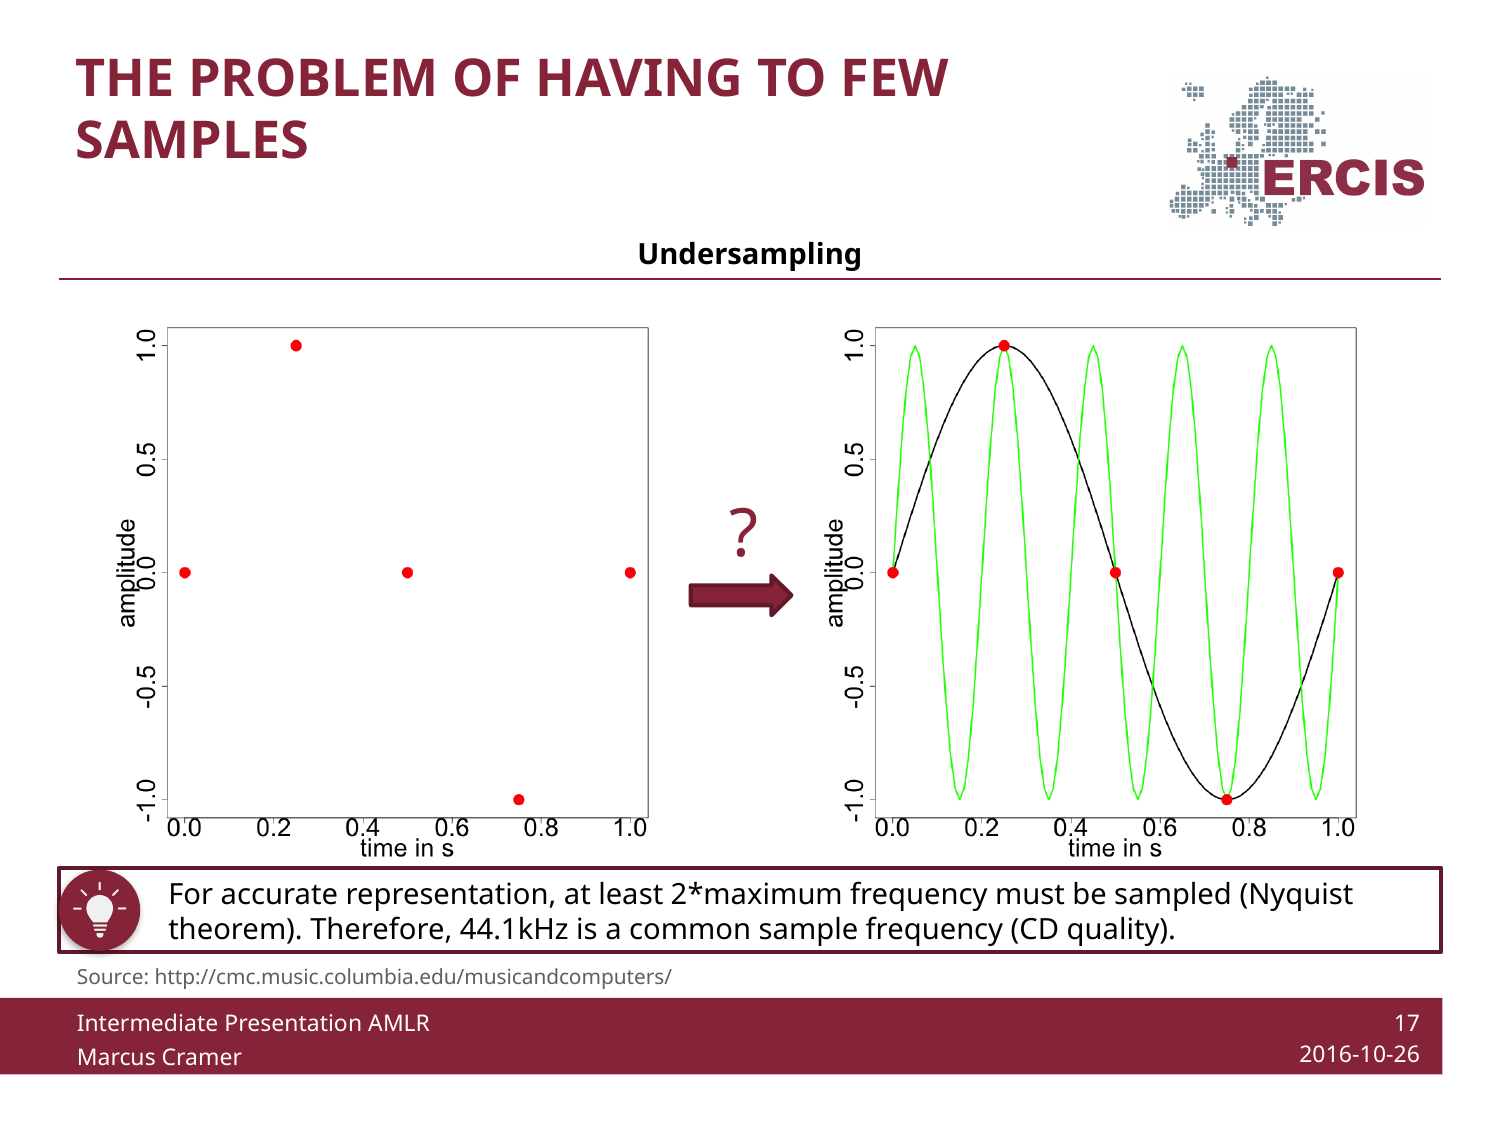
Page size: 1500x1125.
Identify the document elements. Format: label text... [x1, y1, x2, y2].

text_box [58, 869, 141, 952]
picture [814, 306, 1377, 869]
text_box [144, 866, 1443, 954]
list Source: http://cmc.music.columbia.edu/musicandcomputers/ [62, 956, 1433, 1000]
title The problem of having to few samples [61, 36, 1128, 116]
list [105, 306, 668, 869]
picture [1167, 72, 1426, 228]
text_box ? [714, 482, 809, 578]
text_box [58, 228, 1442, 280]
text_box For accurate representation, at least 2*maximum frequency must be sampled (Nyquist theorem). Therefore, 44.1kHz is a common sample frequency (CD quality). [153, 868, 1442, 953]
text_box [688, 578, 794, 618]
